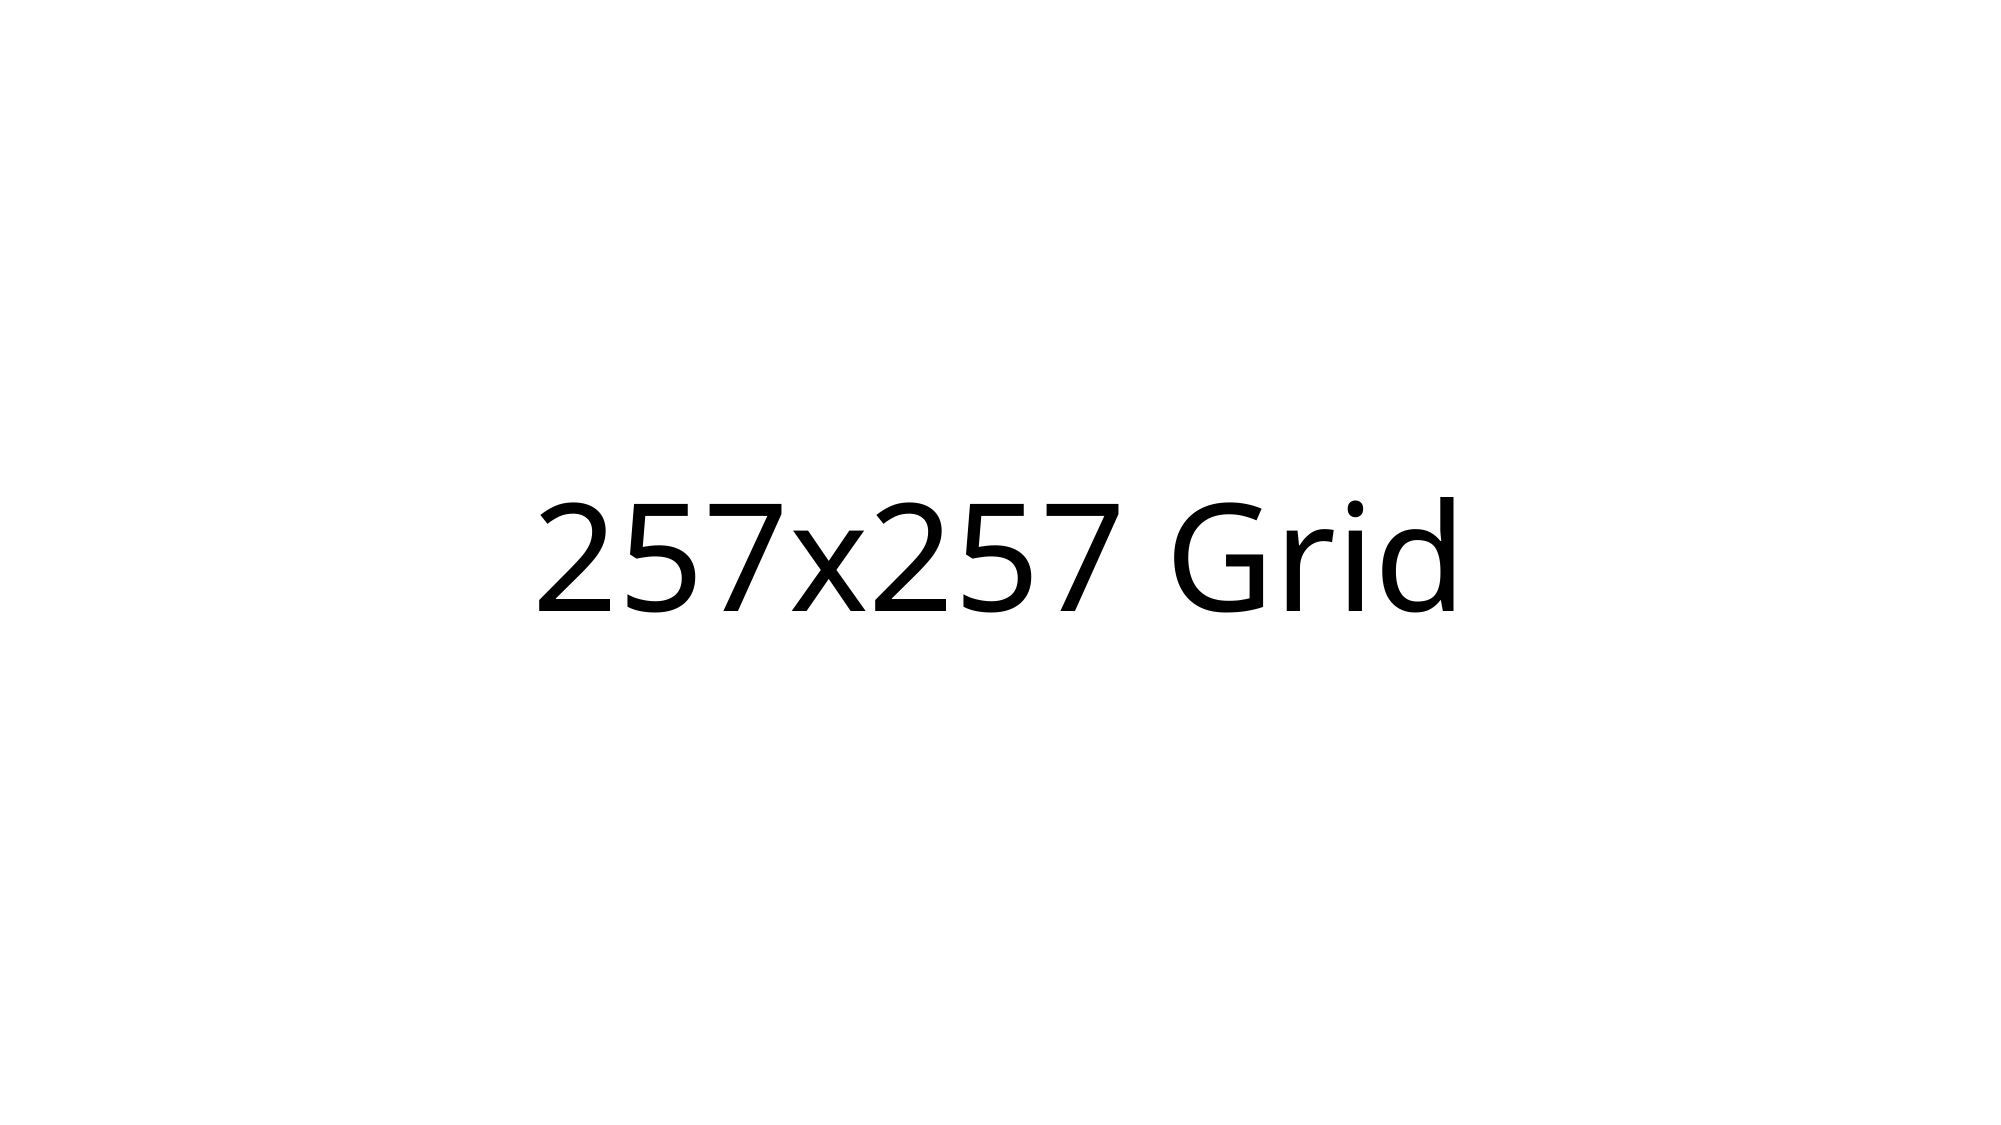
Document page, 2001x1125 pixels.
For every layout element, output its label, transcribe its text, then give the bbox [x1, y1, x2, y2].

title 257x257 Grid [137, 453, 1863, 672]
